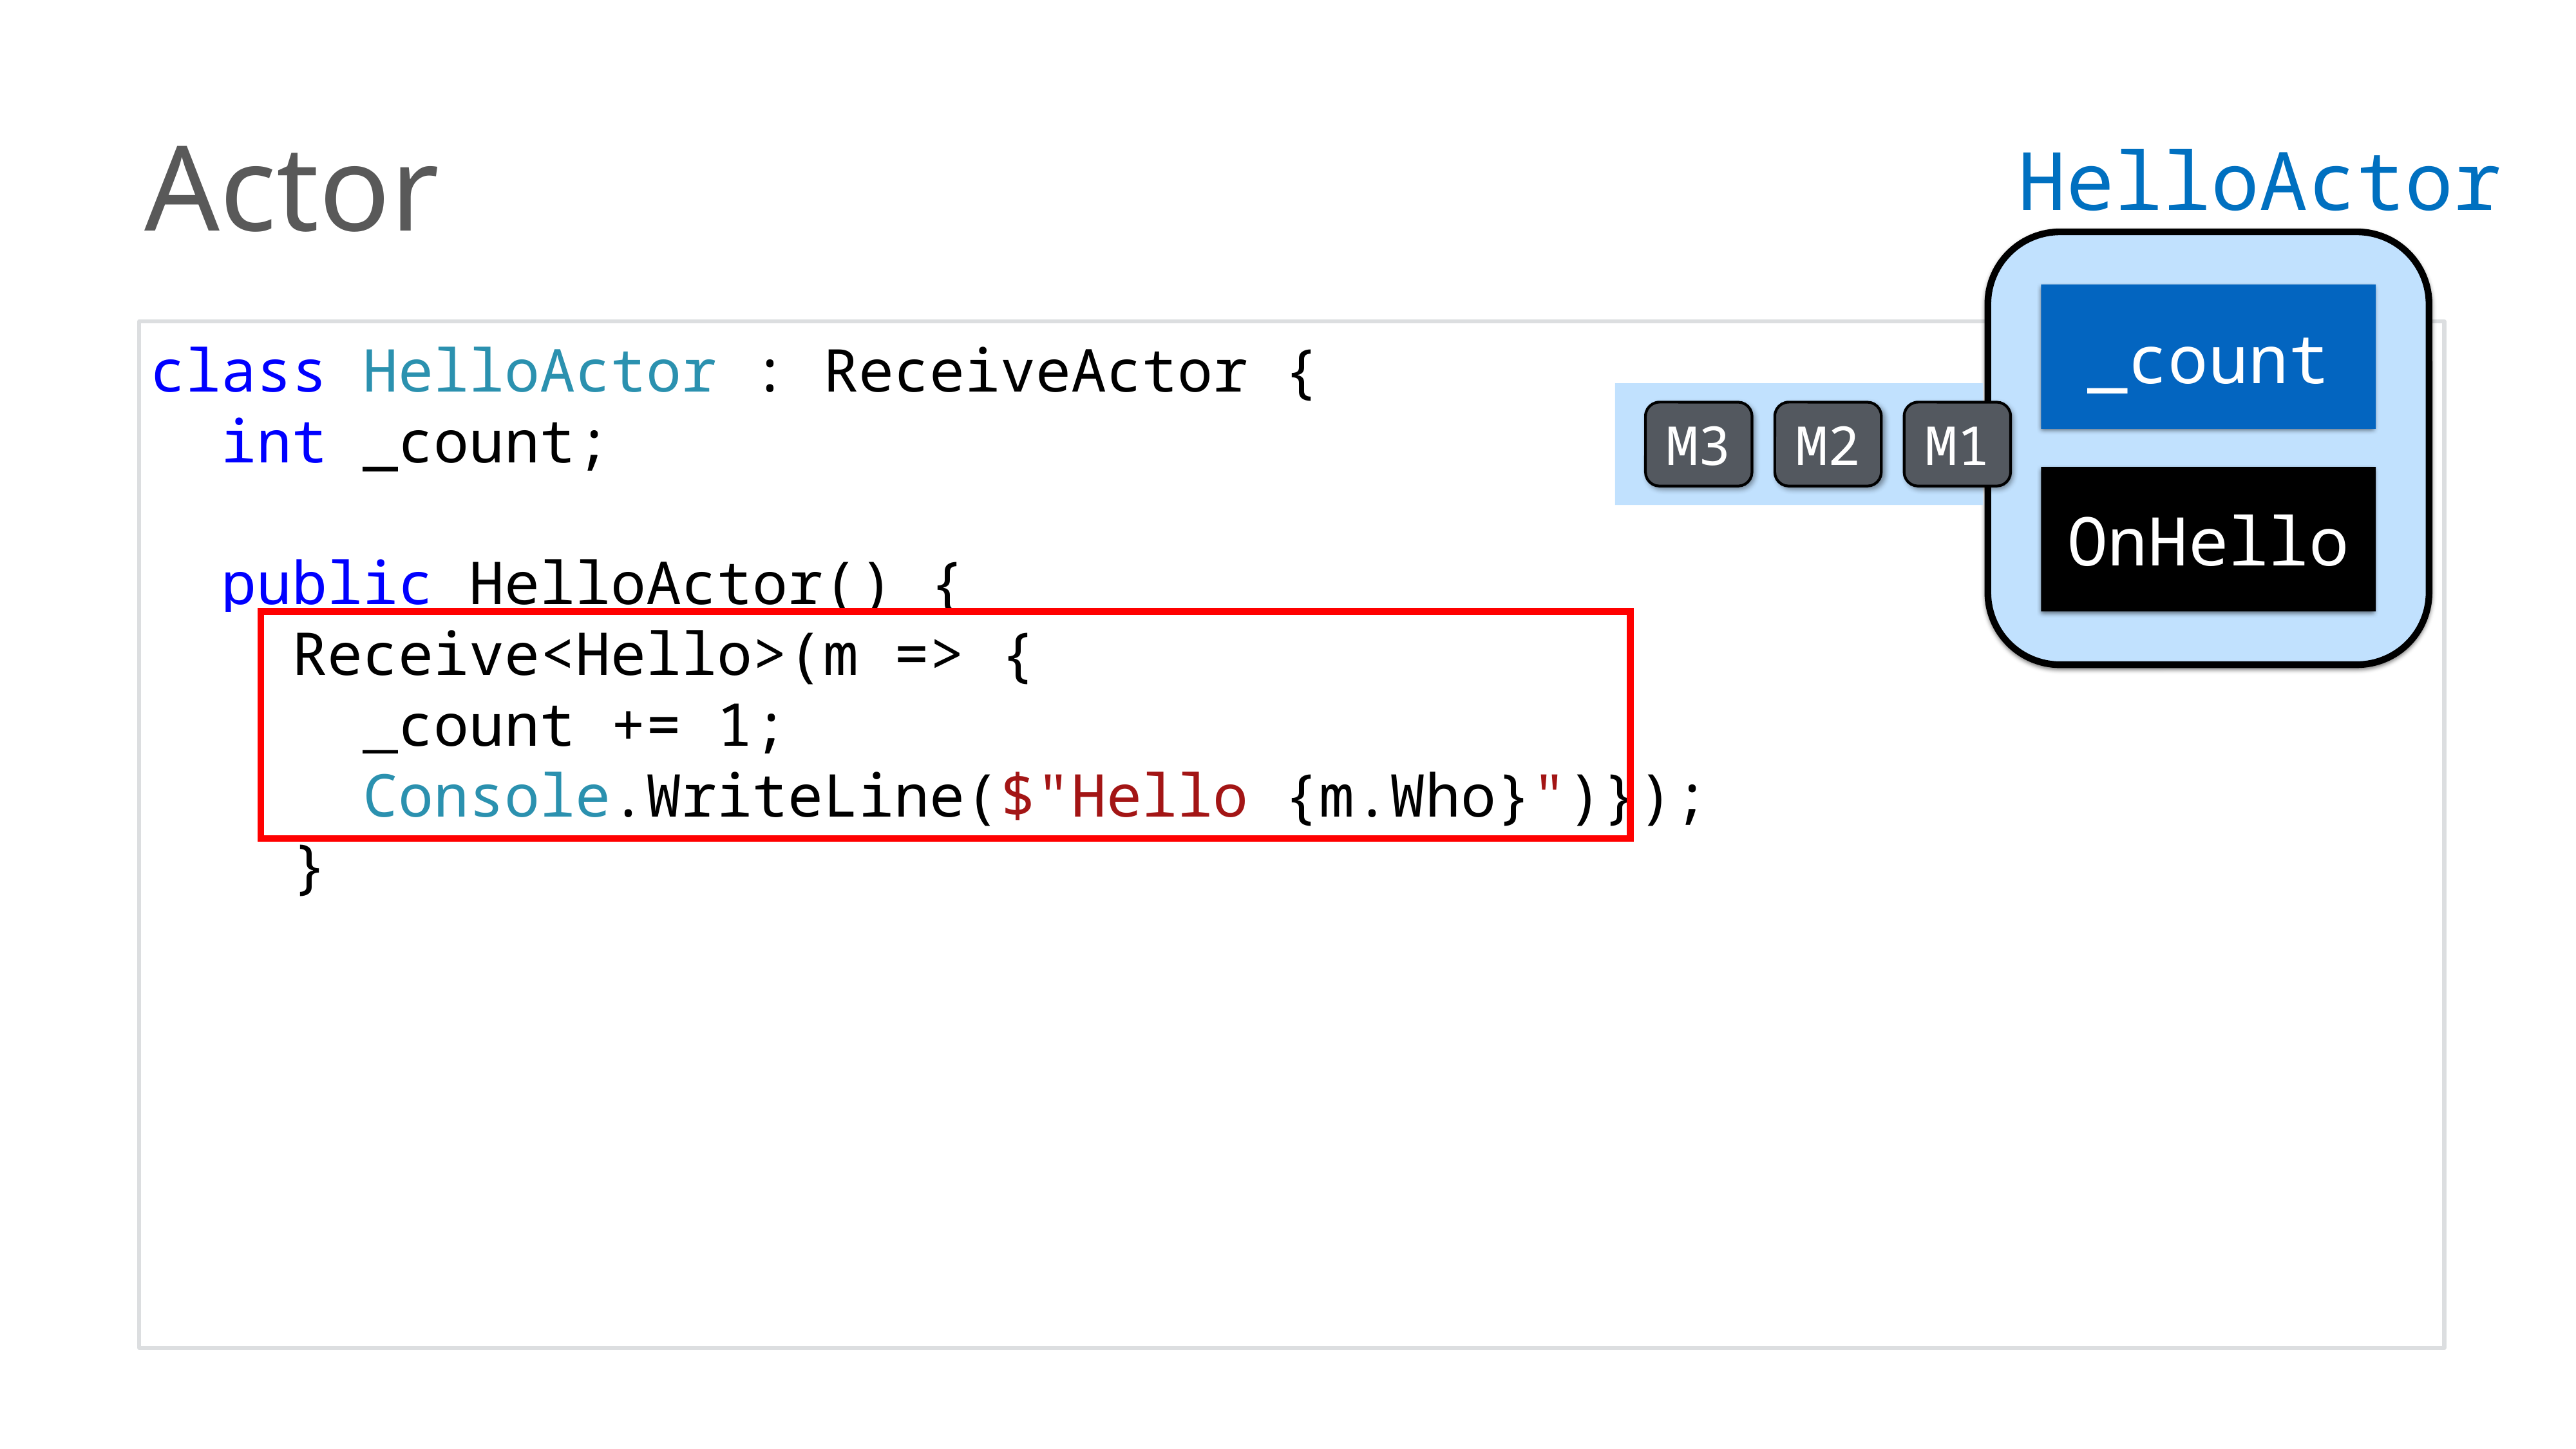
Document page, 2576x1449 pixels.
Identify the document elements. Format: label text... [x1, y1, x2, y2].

text_box class HelloActor : ReceiveActor { int _count; public HelloActor() { Receive<Hello>(m => { _count += 1; Console.WriteLine($"Hello {m.Who}")}); } [139, 321, 2445, 1349]
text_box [1615, 124, 2429, 665]
text_box Actor [135, 108, 449, 260]
text_box [261, 611, 1631, 839]
